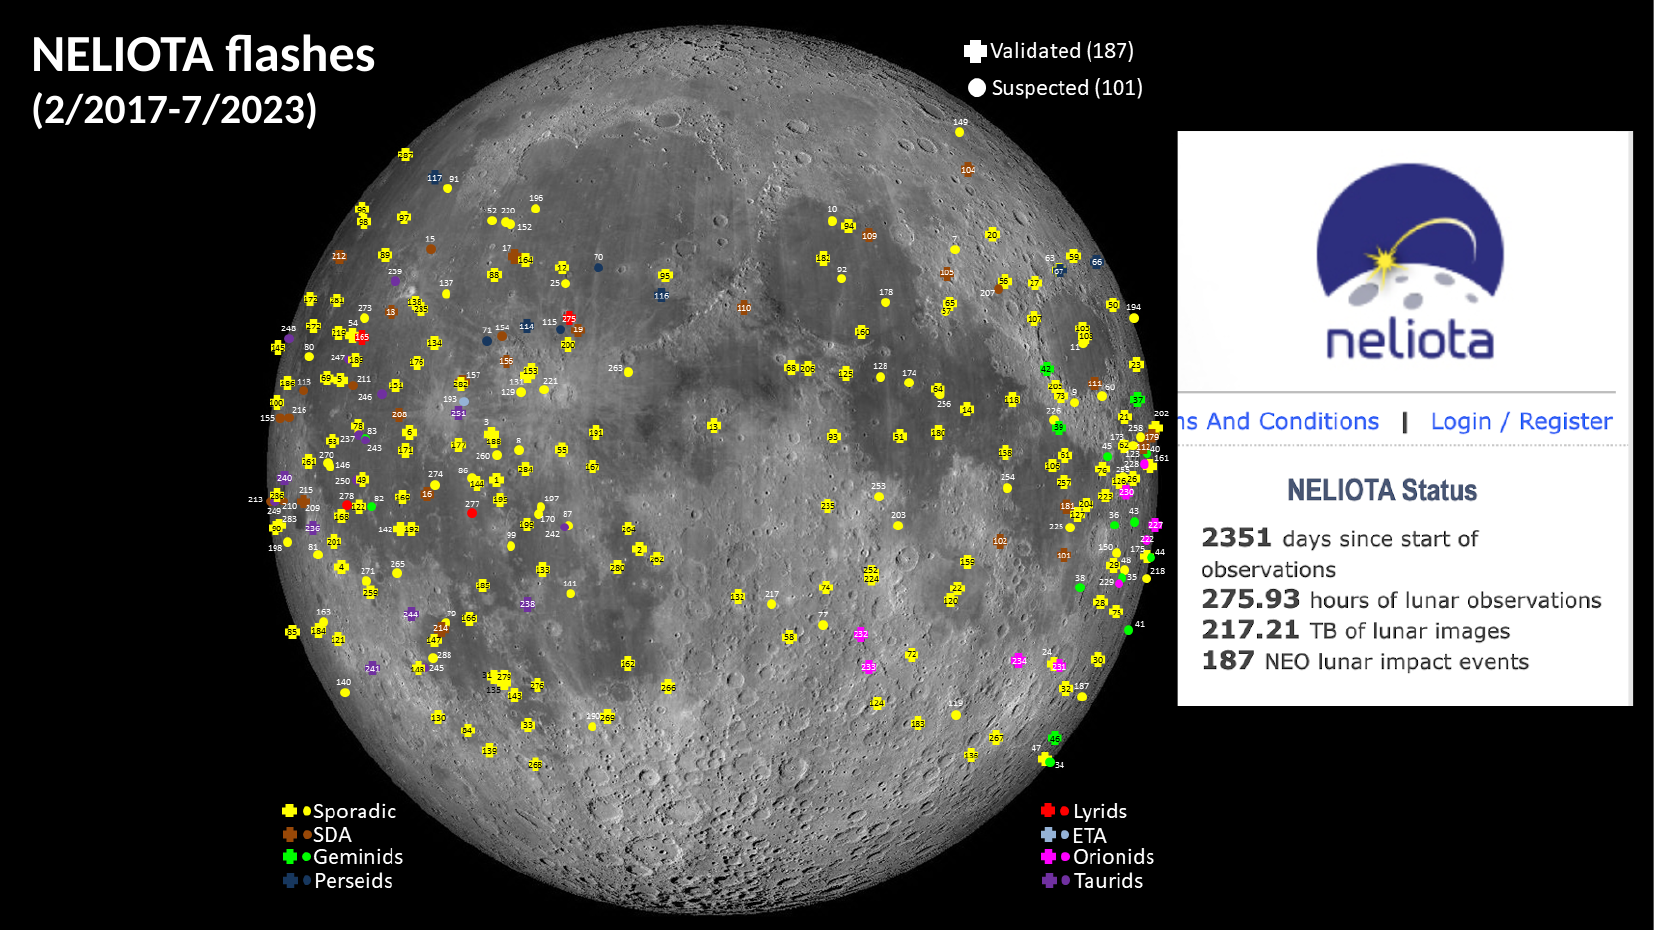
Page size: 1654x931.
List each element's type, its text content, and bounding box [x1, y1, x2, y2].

text_box NELIOTA flashes (2/2017-7/2023) [16, 6, 674, 146]
picture [246, 12, 1634, 931]
